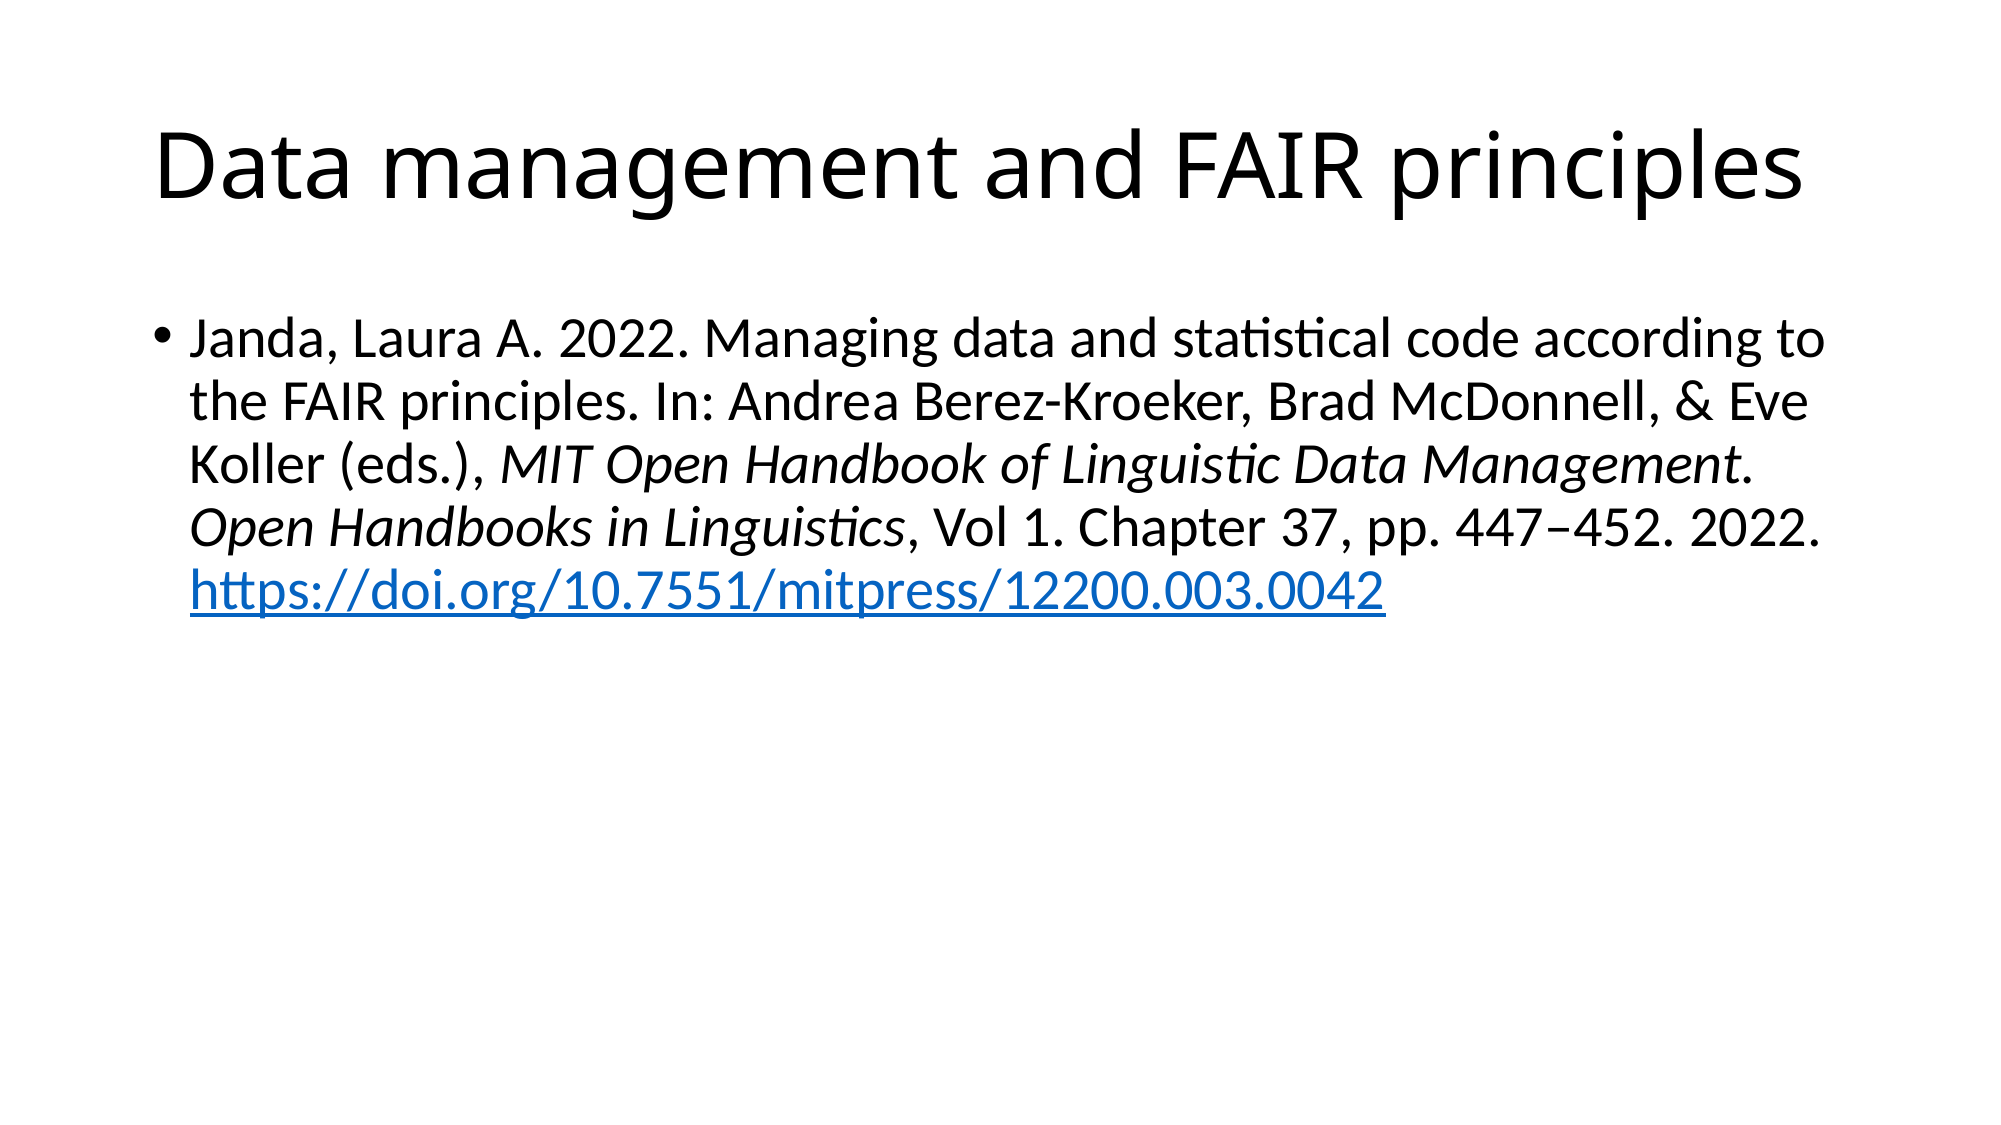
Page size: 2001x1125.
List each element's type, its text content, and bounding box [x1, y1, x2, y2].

list Janda, Laura A. 2022. Managing data and statistical code according to the FAIR principles. In: Andrea Berez-Kroeker, Brad McDonnell, & Eve Koller (eds.), MIT Open Handbook of Linguistic Data Management. Open Handbooks in Linguistics, Vol 1. Chapter 37, pp. 447–452. 2022. https://doi.org/10.7551/mitpress/12200.003.0042 [137, 299, 1863, 1014]
title Data management and FAIR principles [137, 59, 1863, 278]
